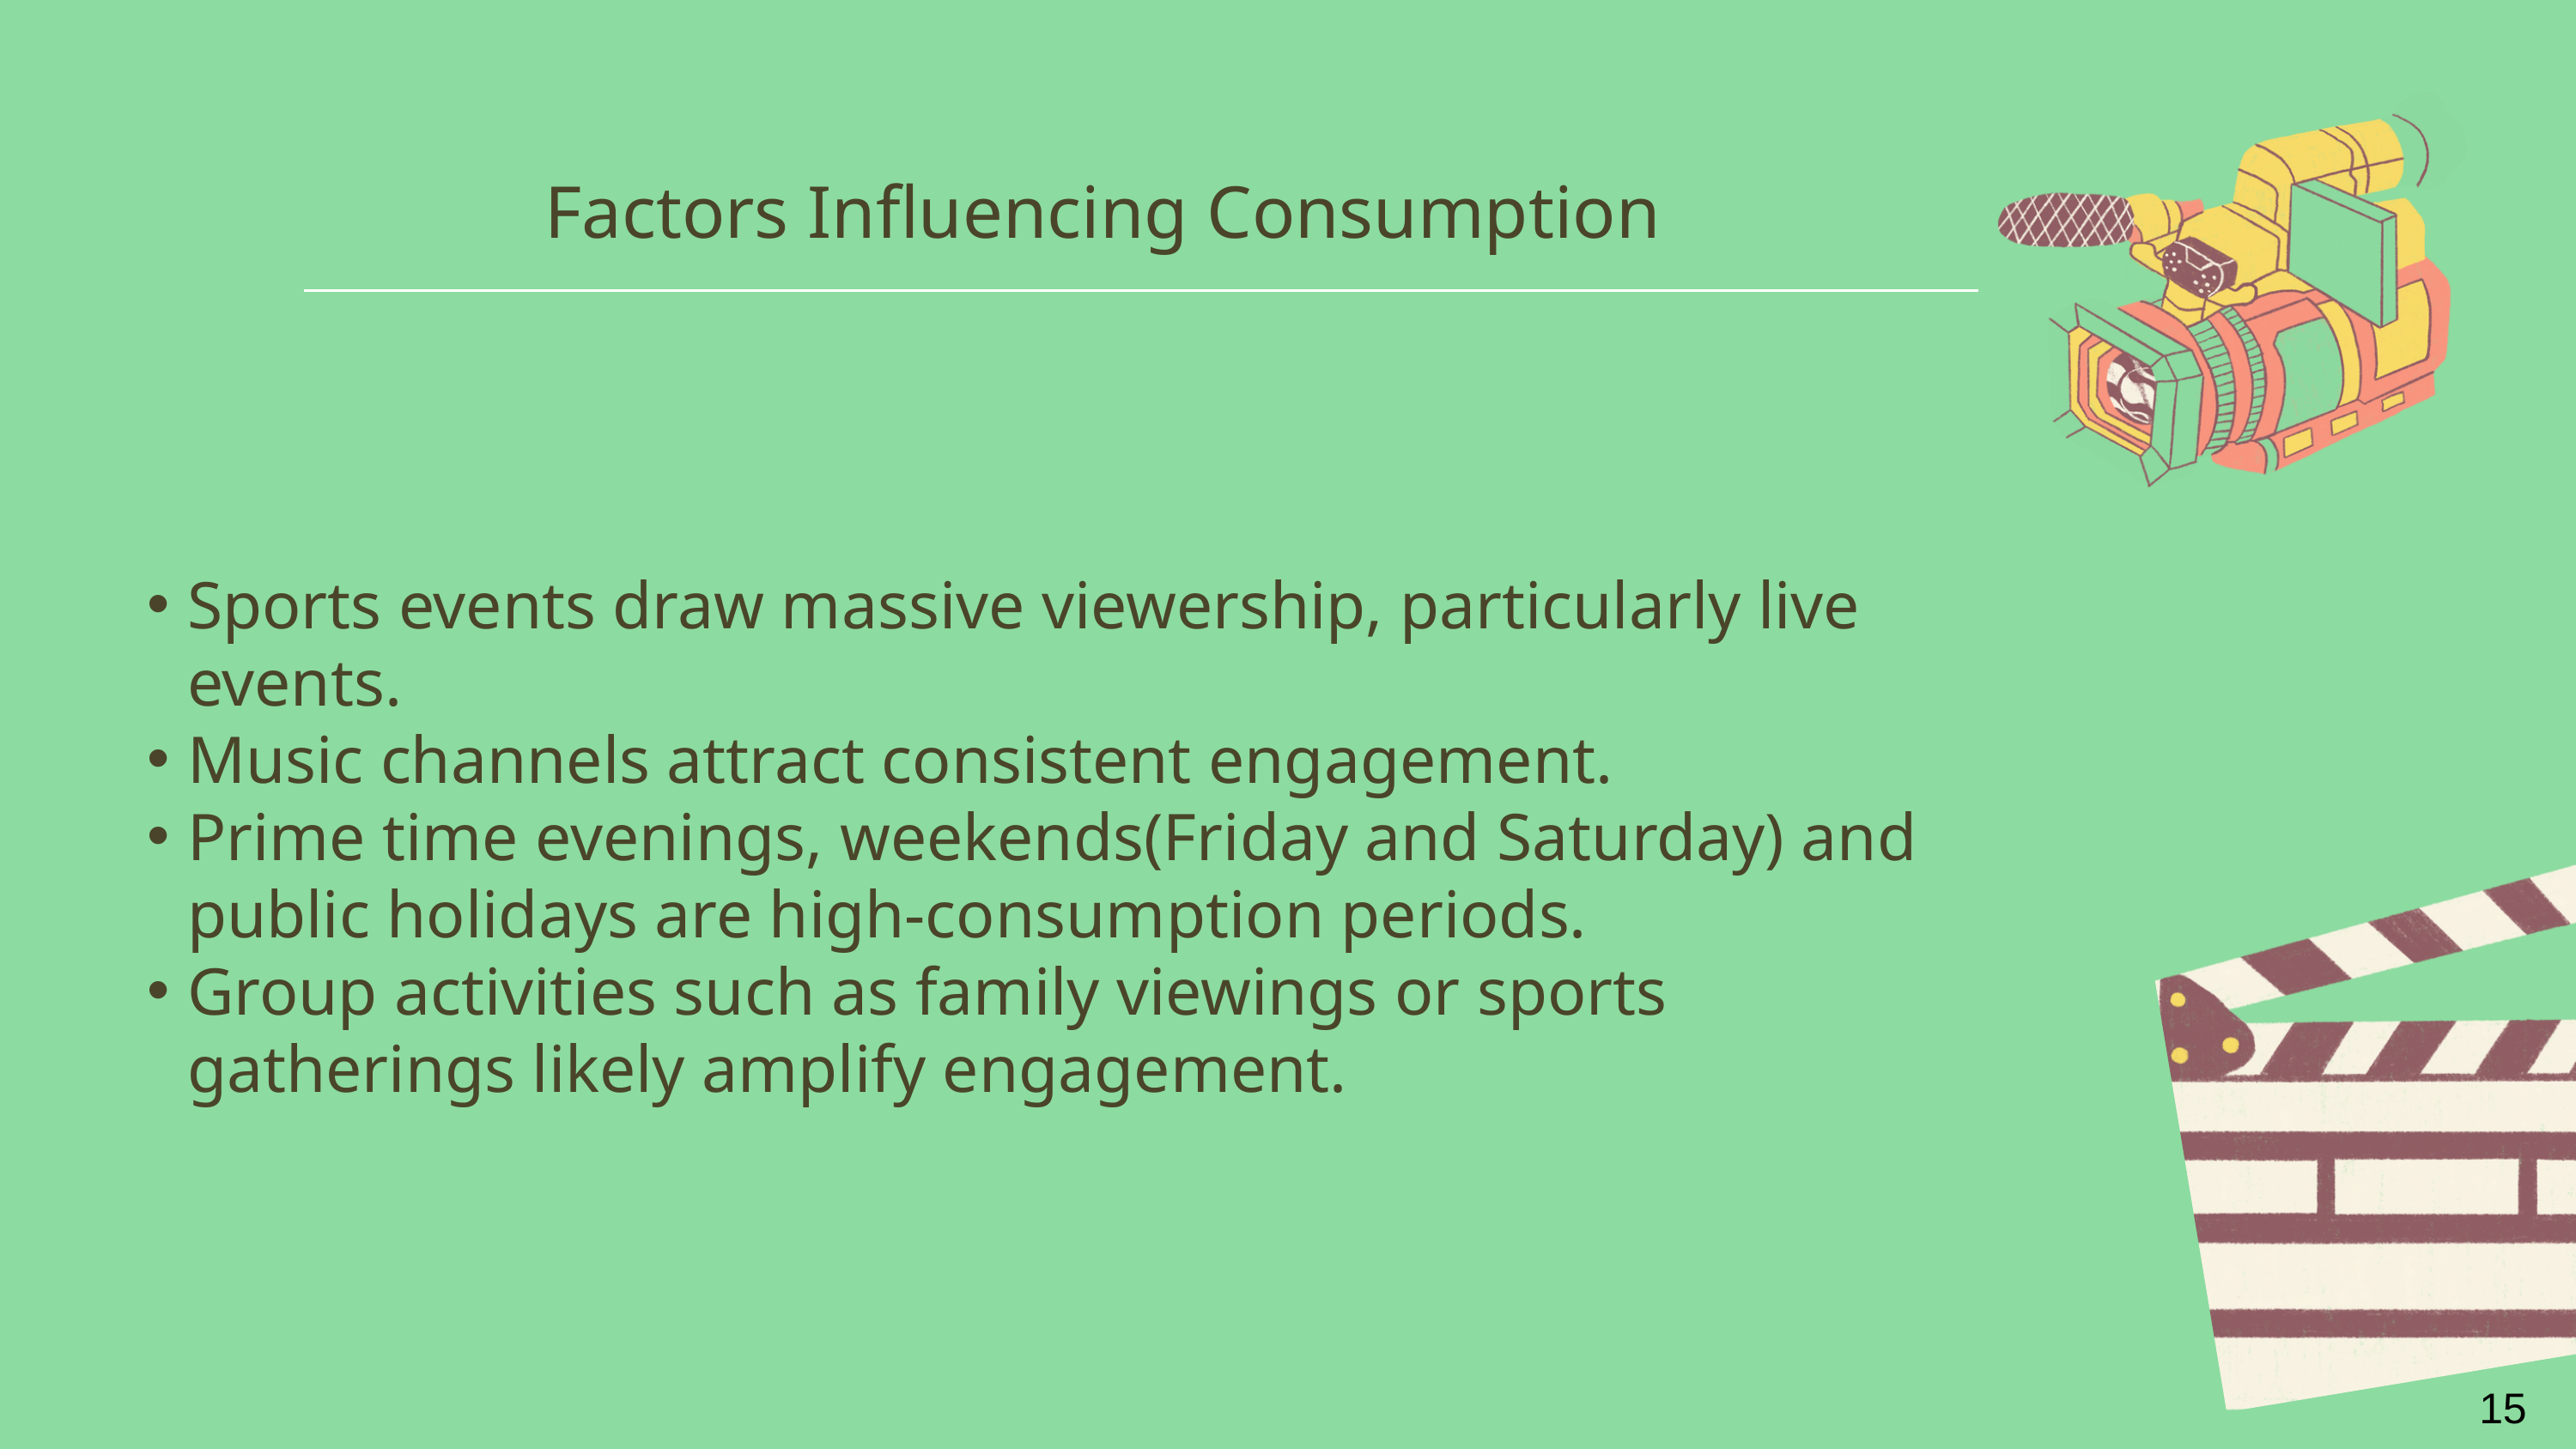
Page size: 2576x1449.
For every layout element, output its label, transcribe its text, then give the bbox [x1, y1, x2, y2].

text_box [2144, 848, 2576, 1413]
text_box 15 [2466, 1374, 2575, 1439]
text_box [1997, 91, 2467, 488]
text_box Factors Influencing Consumption [210, 153, 1693, 324]
text_box Sports events draw massive viewership, particularly live events. Music channels attract consistent engagement. Prime time evenings, weekends(Friday and Saturday) and public holidays are high-consumption periods. Group activities such as family viewings or sports gatherings likely amplify engagement. [147, 487, 2006, 1162]
